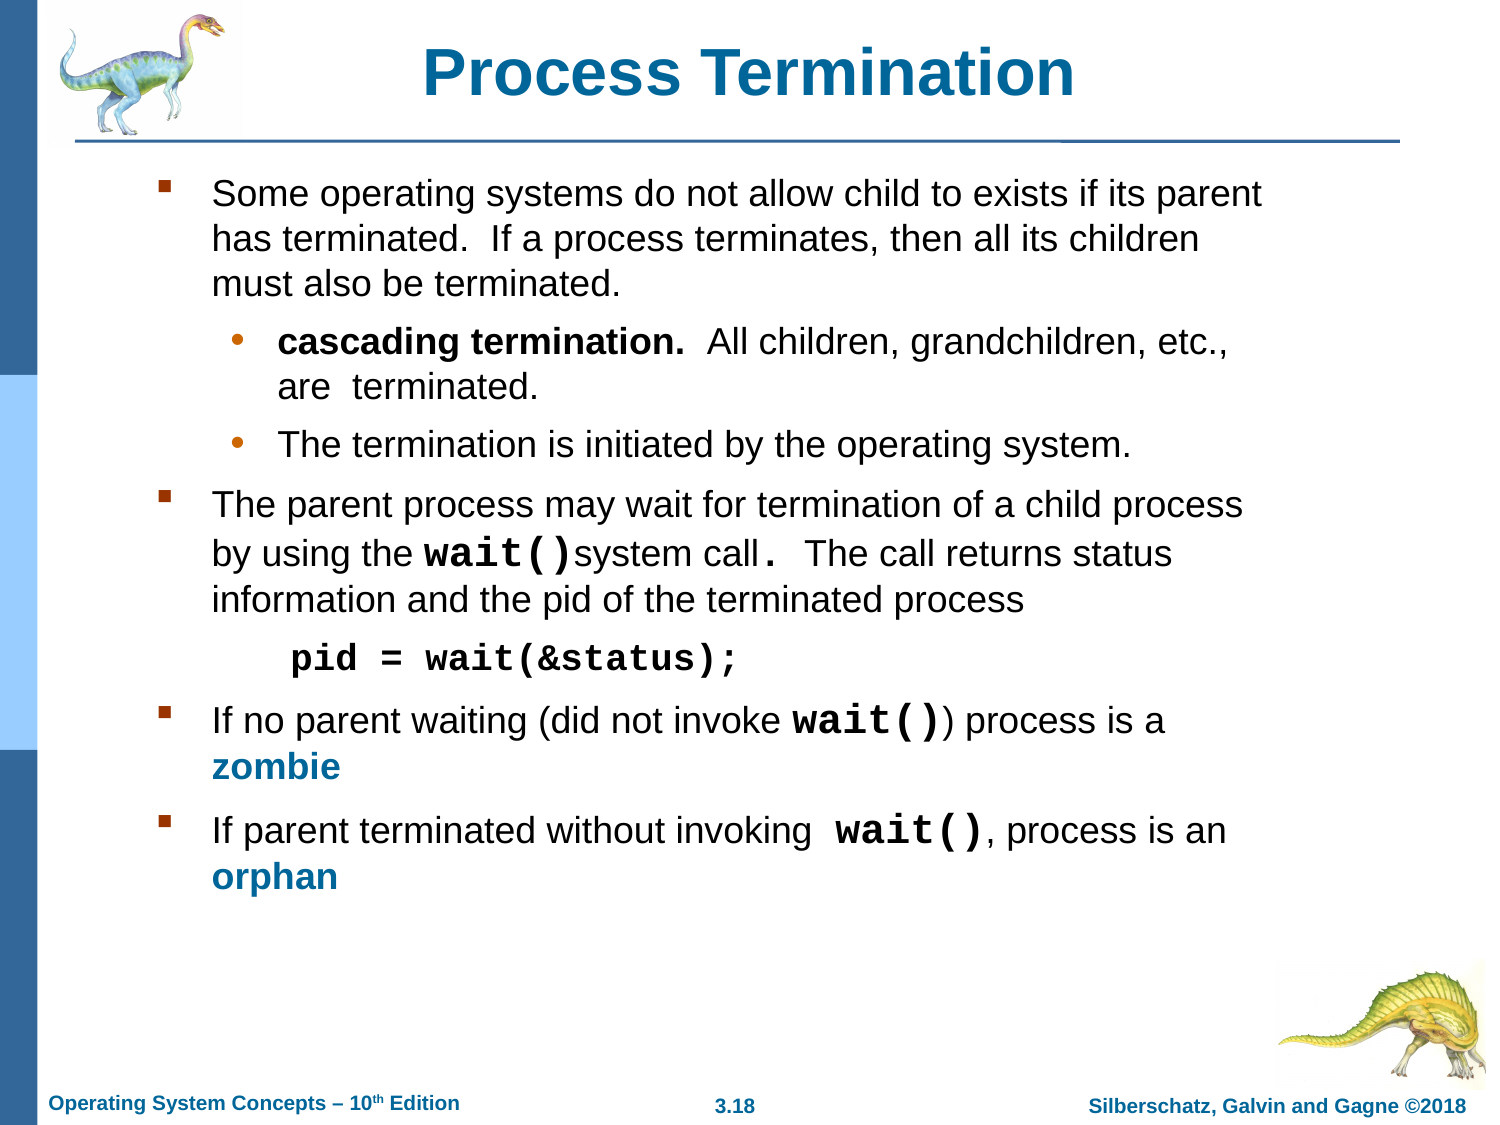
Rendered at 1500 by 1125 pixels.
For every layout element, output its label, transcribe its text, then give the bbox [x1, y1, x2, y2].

picture [46, 0, 243, 149]
picture [1275, 959, 1486, 1090]
title Process Termination [75, 22, 1425, 117]
list Some operating systems do not allow child to exists if its parent has terminated. If a process terminates, then all its children must also be terminated. cascading termination. All children, grandchildren, etc., are terminated. The termination is initiated by the operating system. The parent process may wait for termination of a child process by using the wait()system call. The call returns status information and the pid of the terminated process pid = wait(&status); If no parent waiting (did not invoke wait()) process is a zombie If parent terminated without invoking wait(), process is an orphan [140, 128, 1295, 914]
